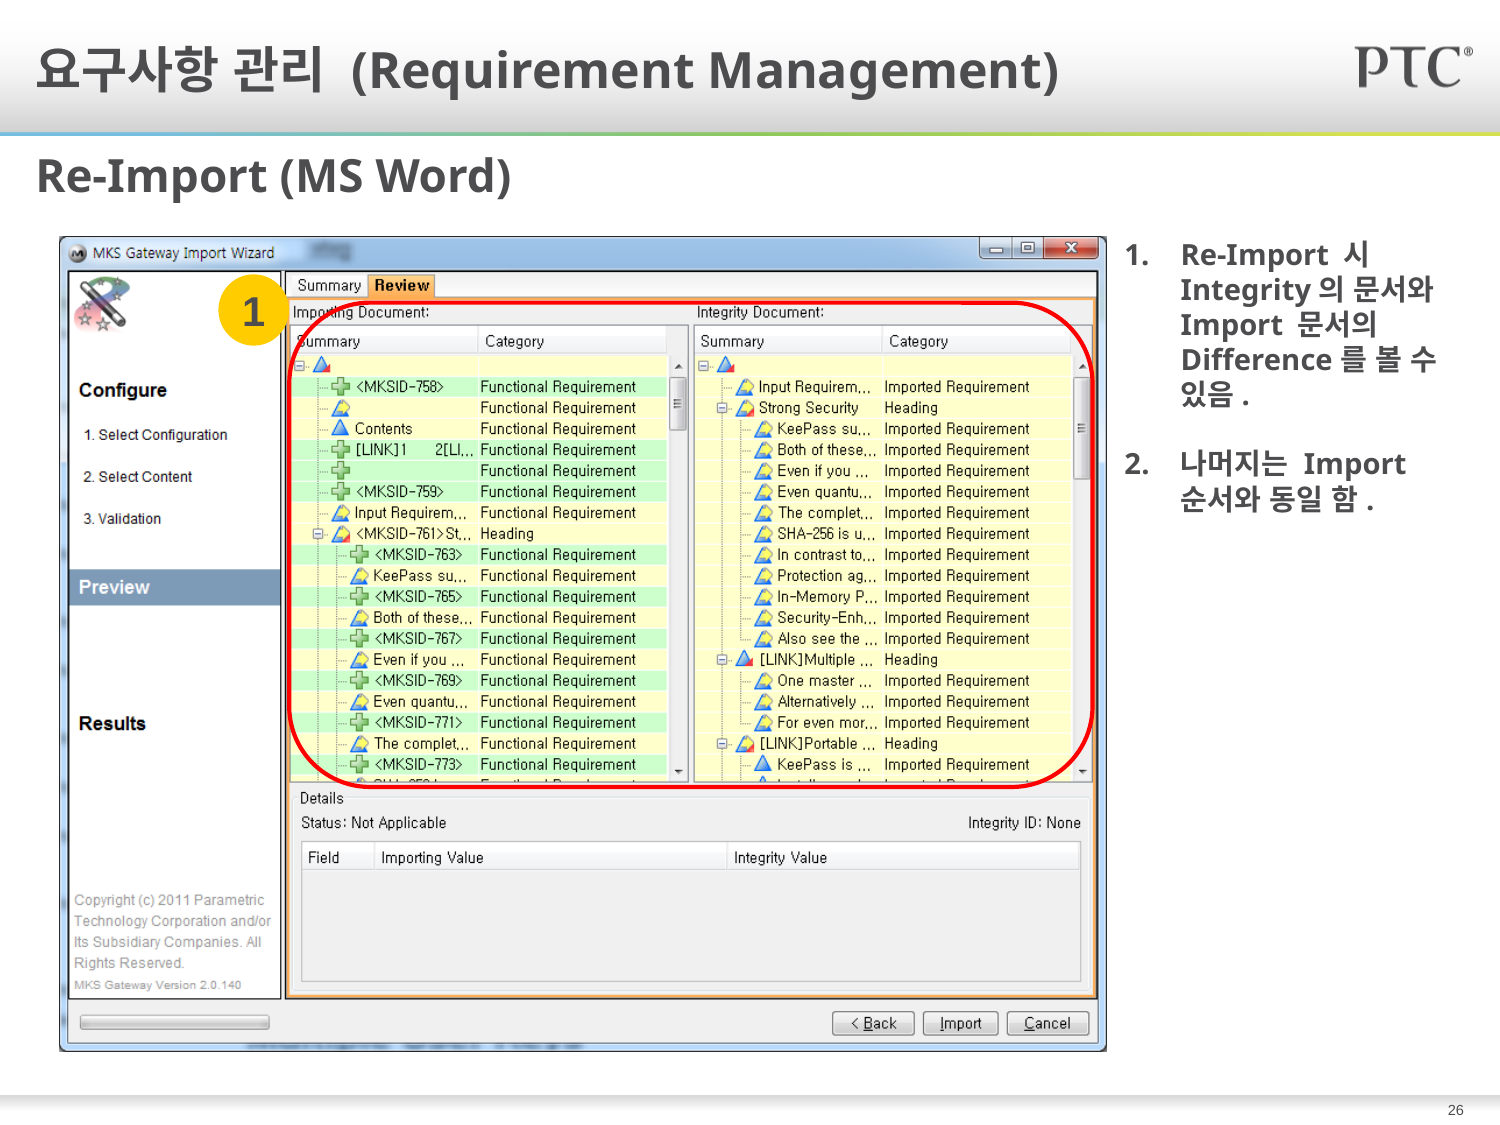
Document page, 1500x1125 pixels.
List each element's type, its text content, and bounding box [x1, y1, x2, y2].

text_box Re-Import 시 Integrity의 문서와 Import 문서의 Difference를 볼 수 있음. 나머지는 Import 순서와 동일 함. [1124, 236, 1444, 516]
picture [0, 0, 1500, 136]
subtitle Re-Import (MS Word) [35, 146, 1462, 203]
title 요구사항 관리 (Requirement Management) [35, 31, 1285, 107]
picture [58, 235, 1108, 1052]
